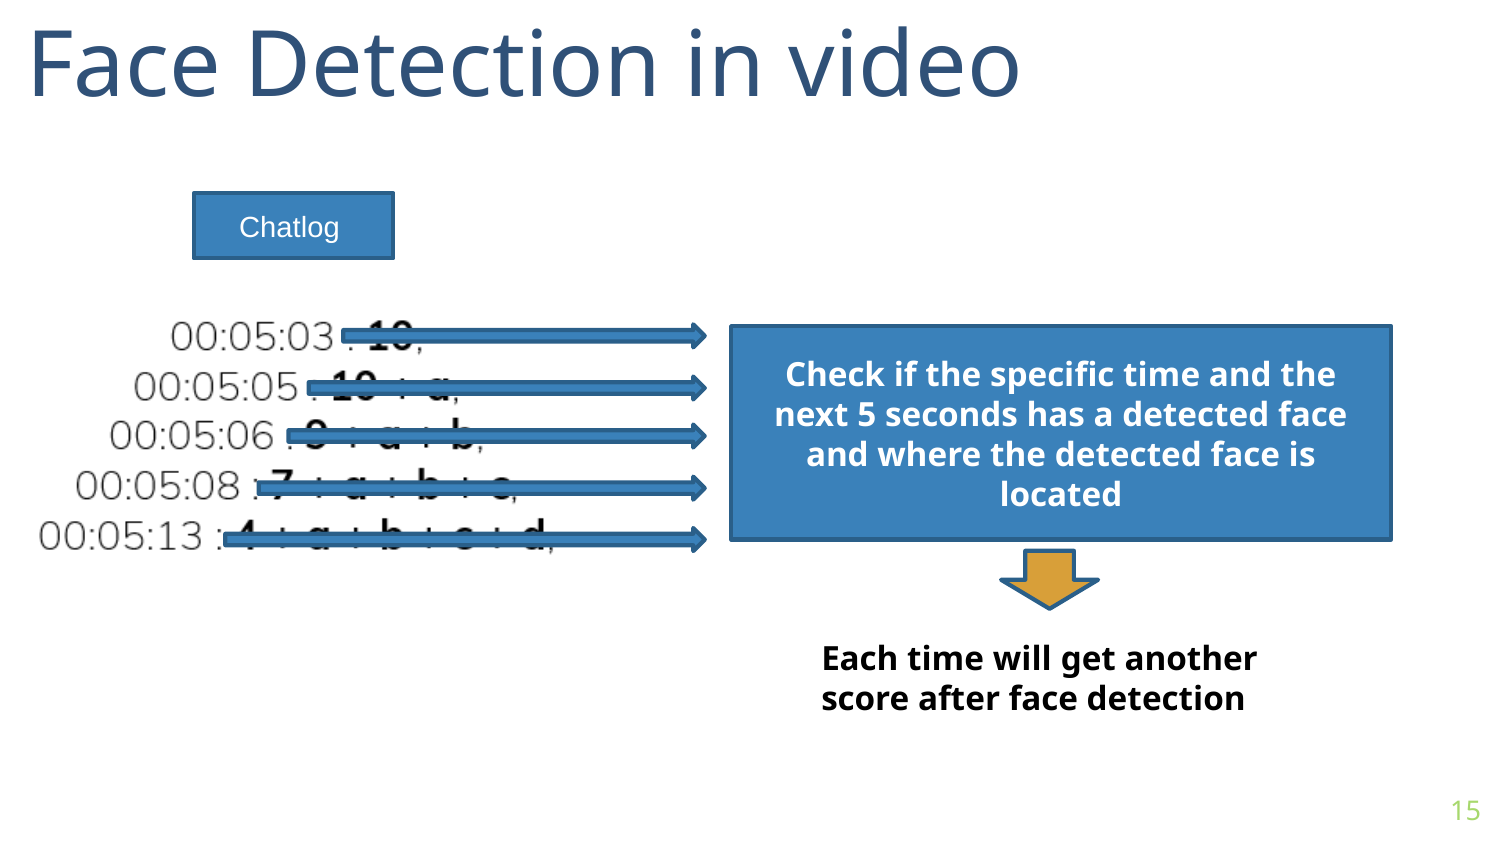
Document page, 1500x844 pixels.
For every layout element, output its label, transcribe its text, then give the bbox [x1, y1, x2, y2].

text_box [580, 474, 707, 502]
text_box Check if the specific time and the next 5 seconds has a detected face and where the detected face is located [729, 324, 1393, 542]
text_box [580, 374, 707, 402]
text_box [580, 422, 707, 450]
picture [12, 283, 575, 586]
slide_number 15 [1391, 779, 1482, 844]
text_box [580, 322, 707, 350]
text_box Face Detection in video [26, 8, 1500, 115]
text_box Each time will get another score after face detection [806, 630, 1296, 725]
text_box [580, 526, 707, 553]
text_box [999, 548, 1101, 611]
text_box Chatlog [192, 191, 395, 260]
